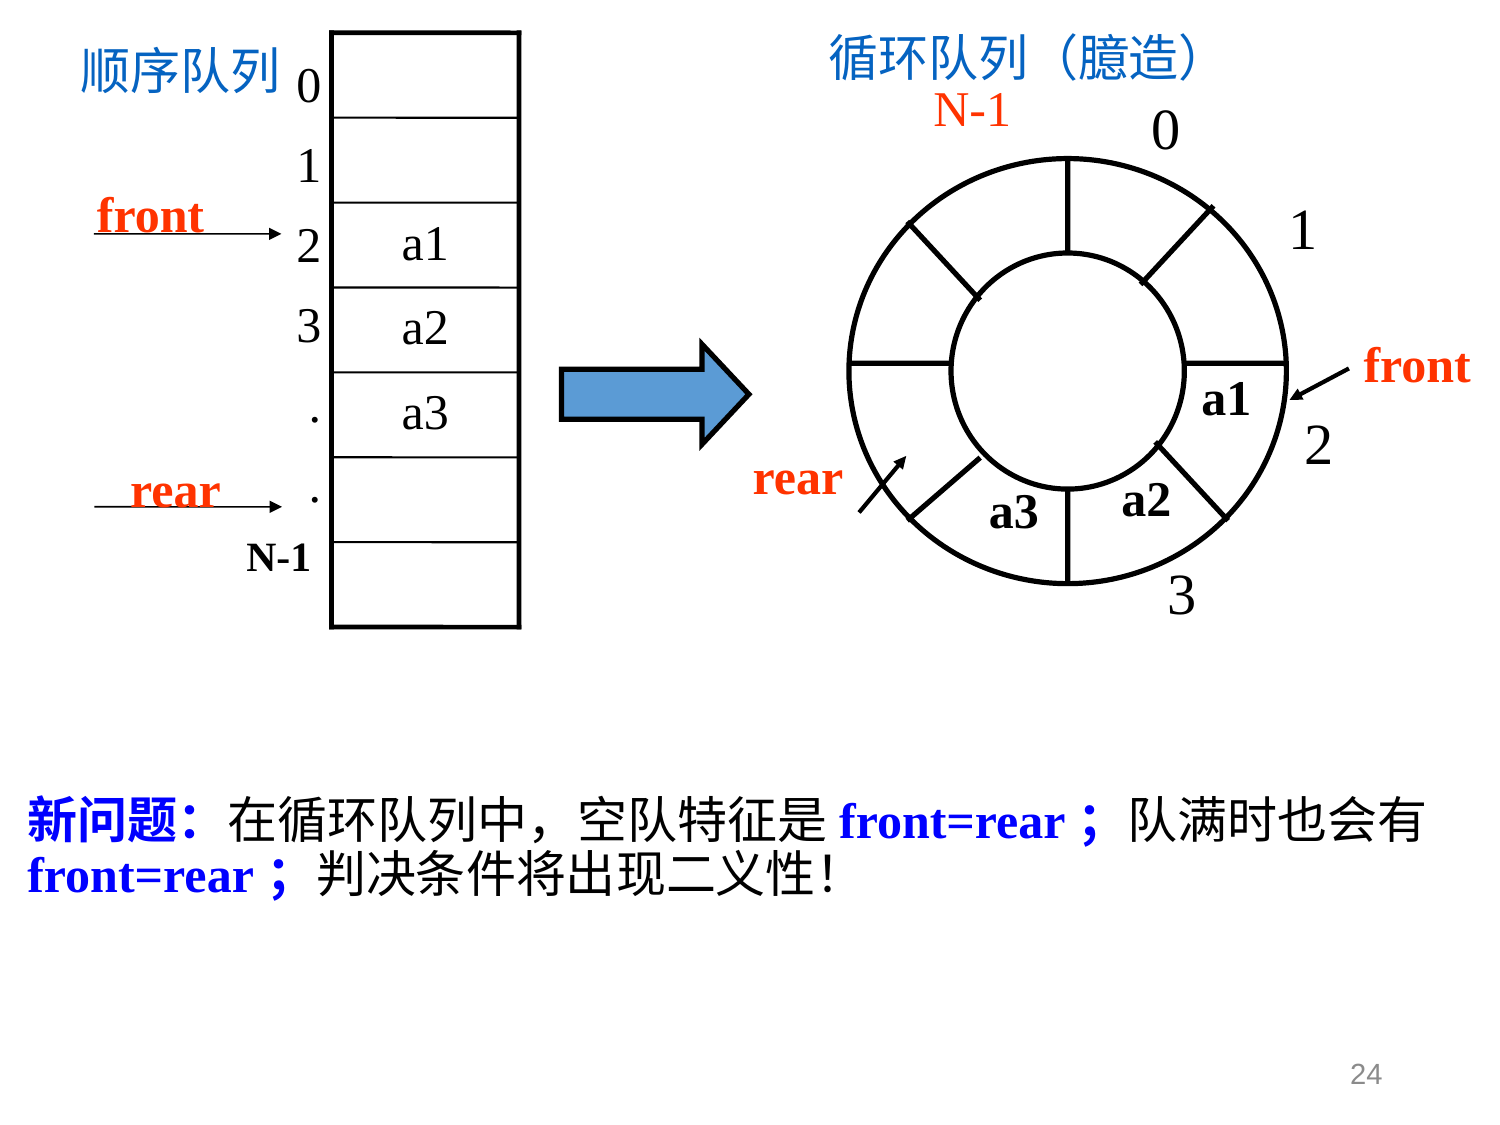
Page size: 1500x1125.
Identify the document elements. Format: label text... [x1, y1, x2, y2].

text_box 新问题：在循环队列中，空队特征是front=rear；队满时也会有front=rear；判决条件将出现二义性！ [12, 787, 1500, 1047]
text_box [64, 32, 519, 628]
slide_number 24 [1060, 1042, 1398, 1103]
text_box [737, 18, 1488, 634]
text_box [561, 344, 737, 445]
